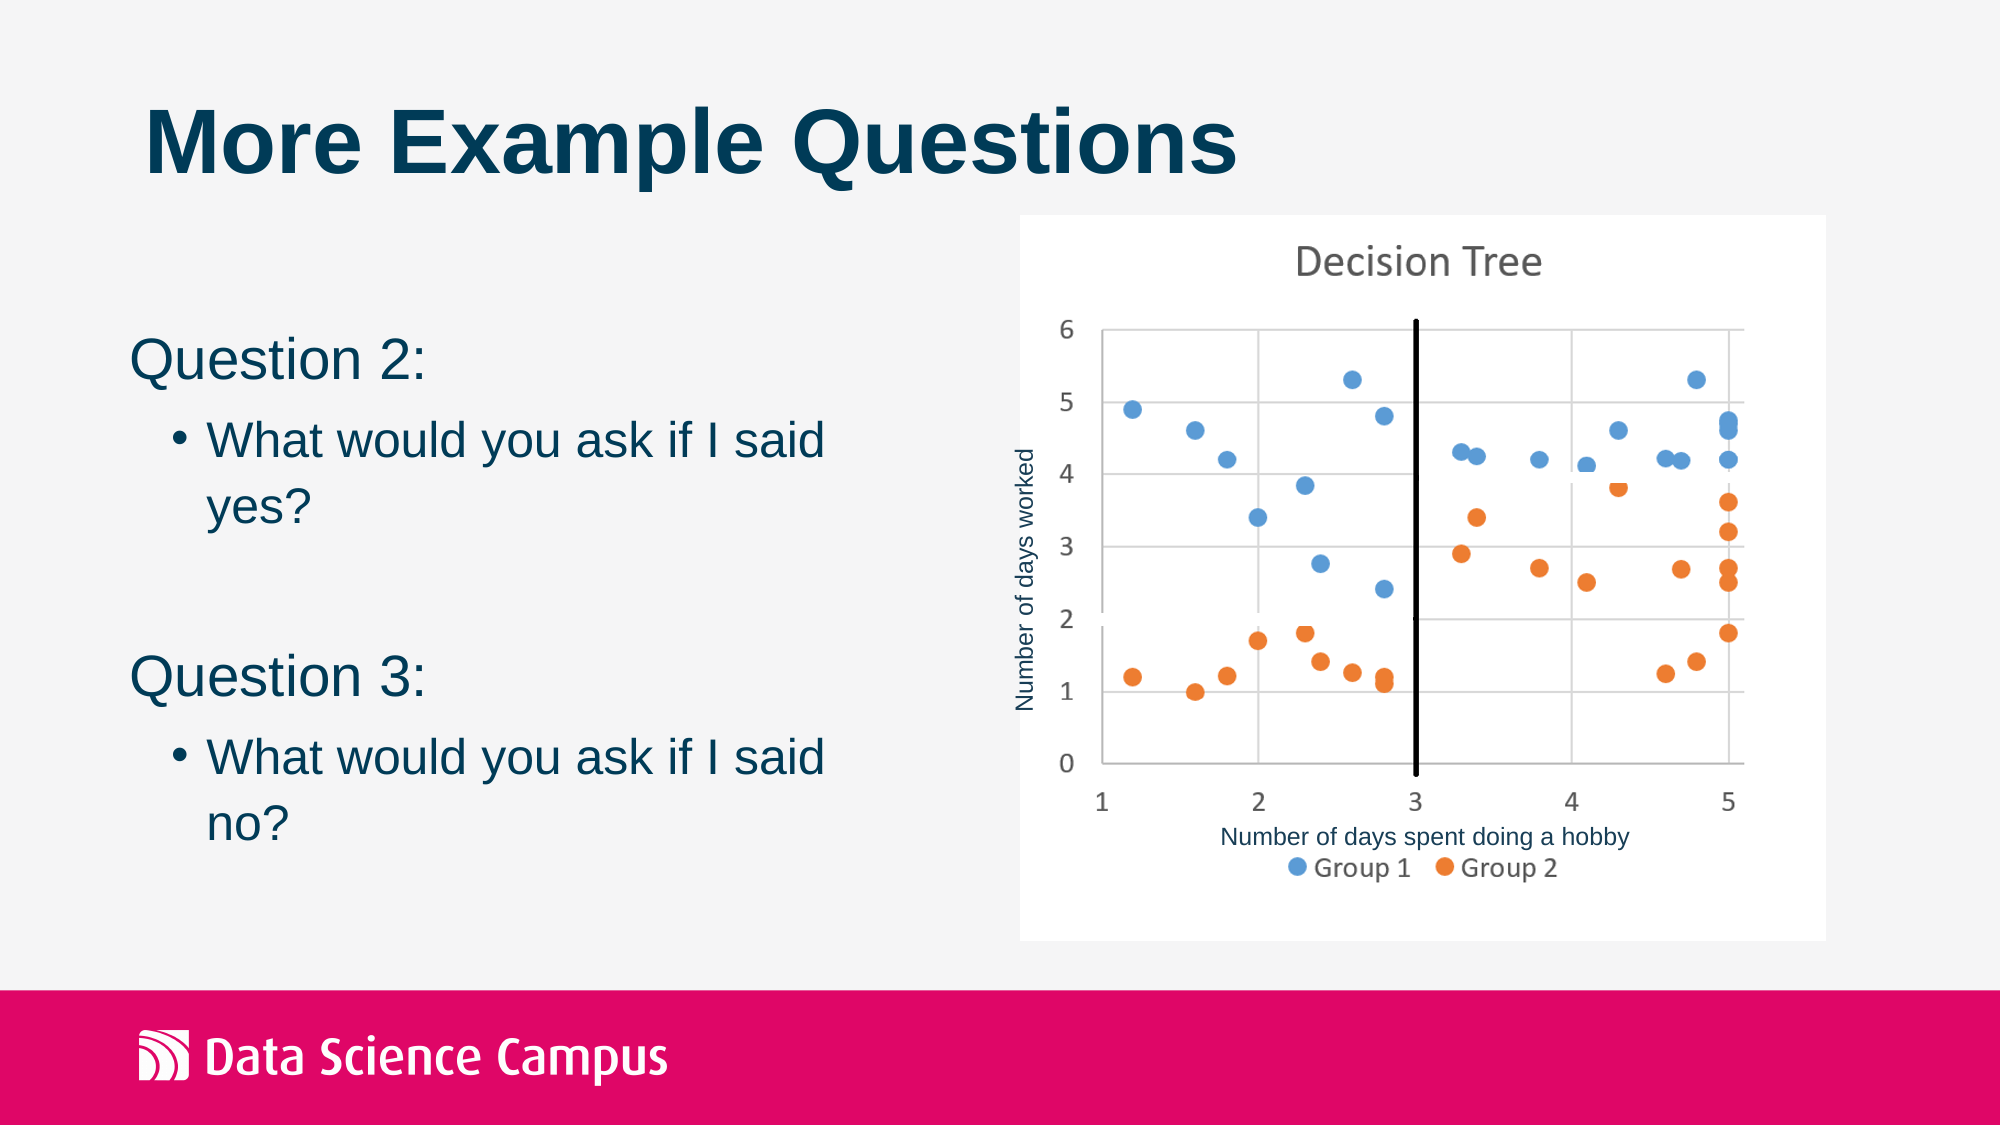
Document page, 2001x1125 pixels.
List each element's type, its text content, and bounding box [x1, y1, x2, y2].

title More Example Questions [129, 86, 1302, 218]
list Question 2: What would you ask if I said yes? Question 3: What would you ask if I said no? [129, 314, 904, 908]
picture [139, 1030, 667, 1086]
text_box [999, 215, 1826, 941]
